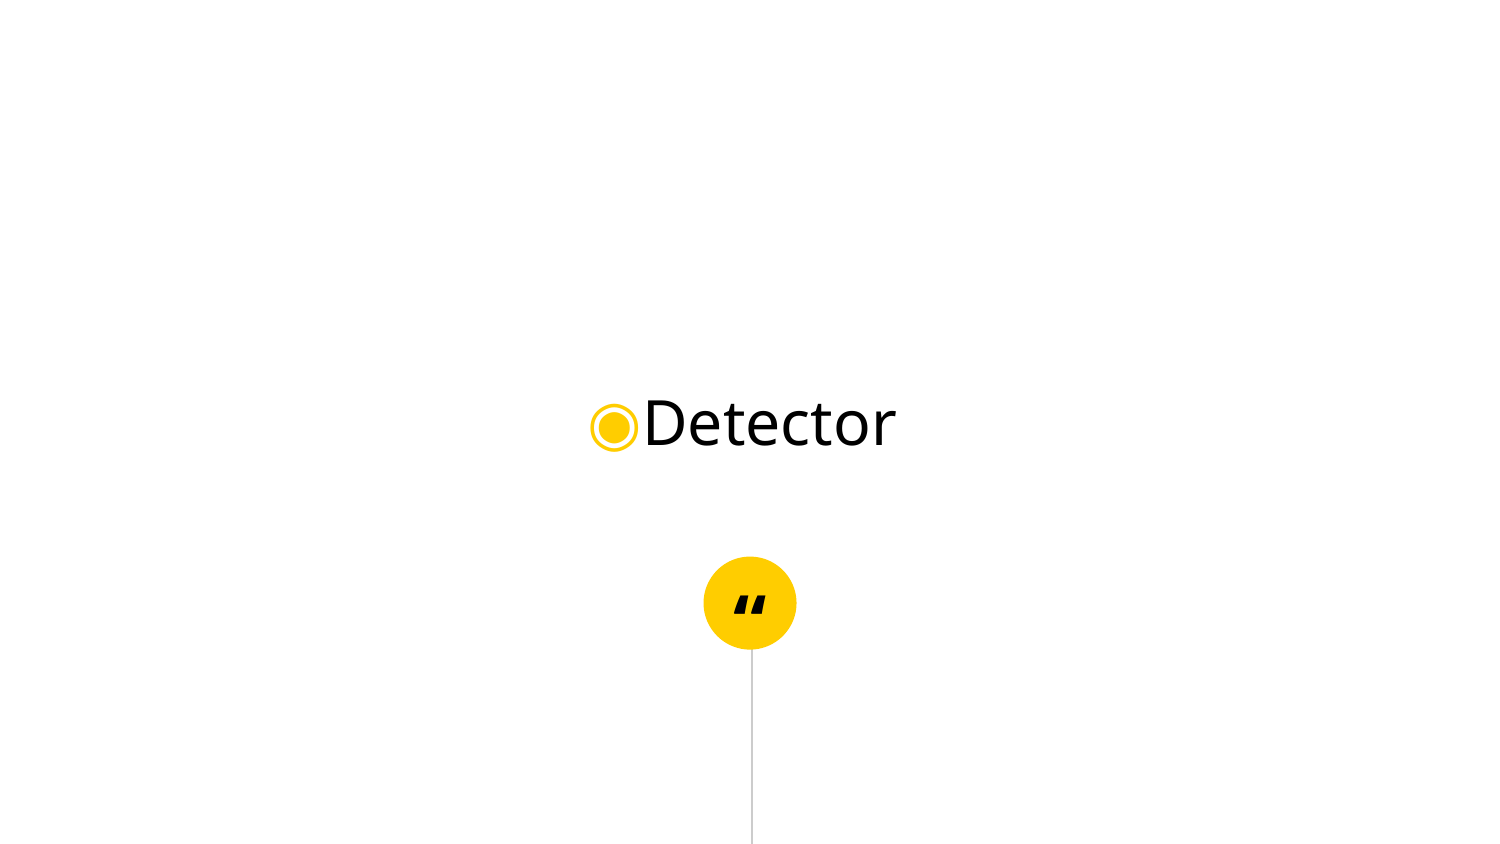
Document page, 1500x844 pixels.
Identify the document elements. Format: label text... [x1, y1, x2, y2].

list Detector [328, 338, 1139, 474]
